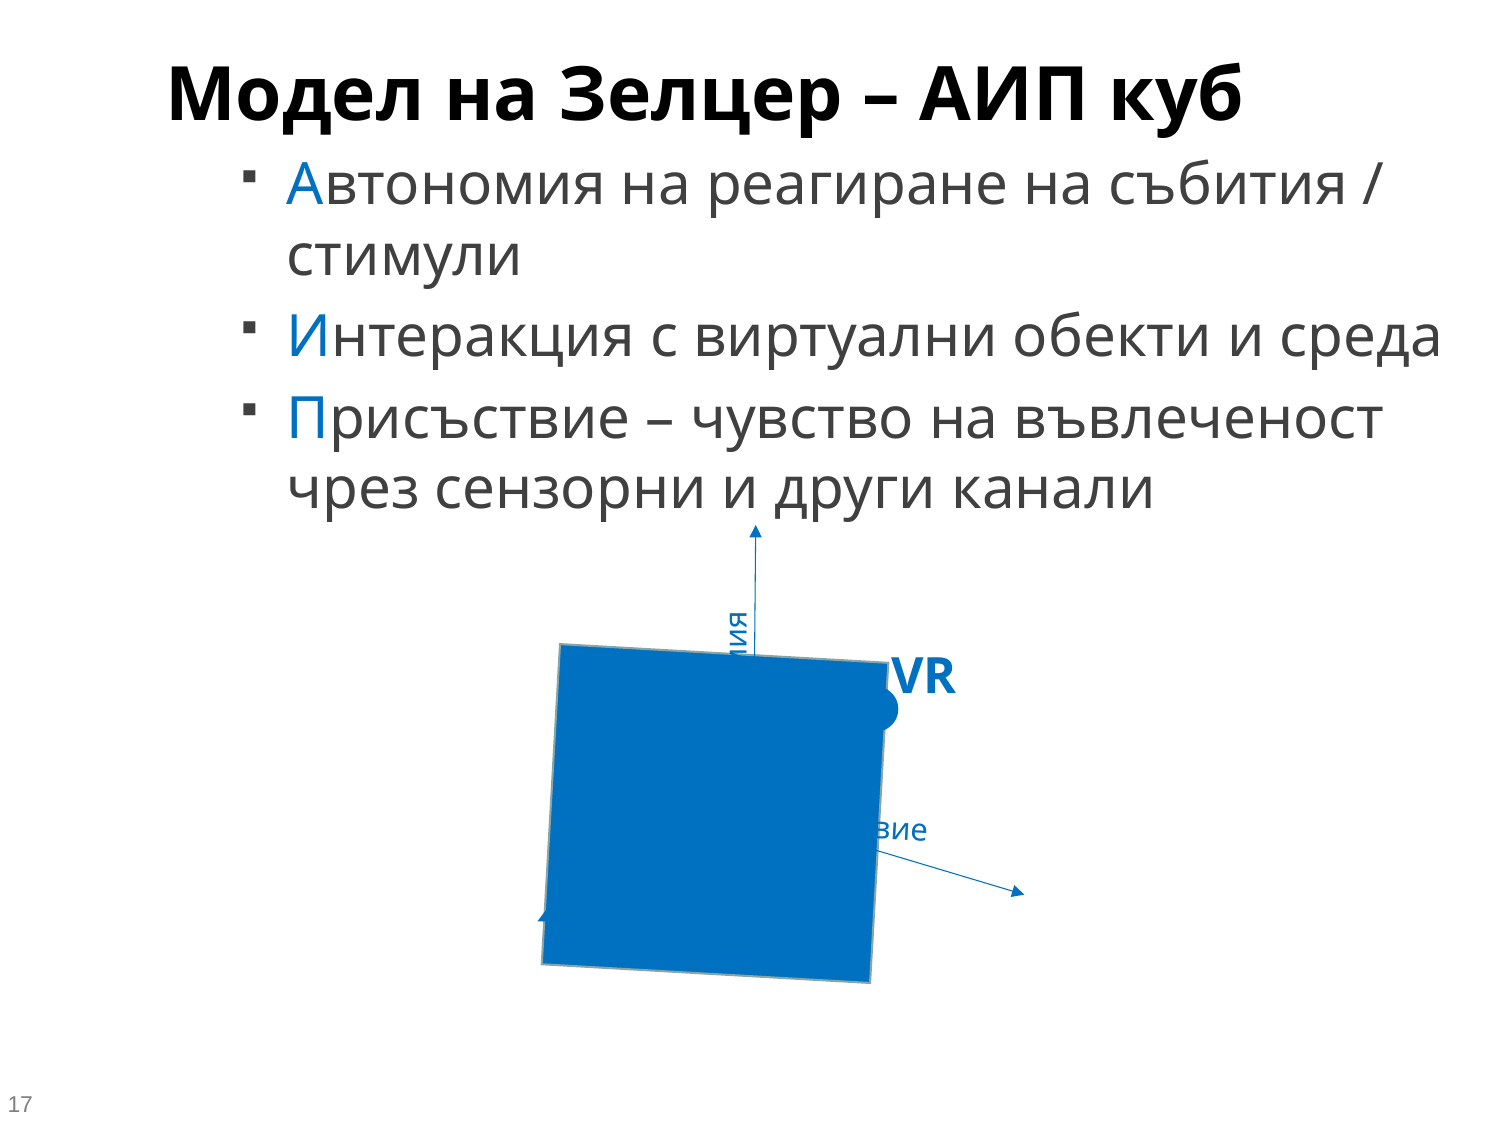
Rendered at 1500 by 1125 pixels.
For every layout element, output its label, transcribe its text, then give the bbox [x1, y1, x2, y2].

list Модел на Зелцер – АИП куб Автономия на реагиране на събития / стимули Интеракция с виртуални обекти и среда Присъствие – чувство на въвлеченост чрез сензорни и други канали [150, 37, 1488, 1113]
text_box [537, 524, 1025, 974]
